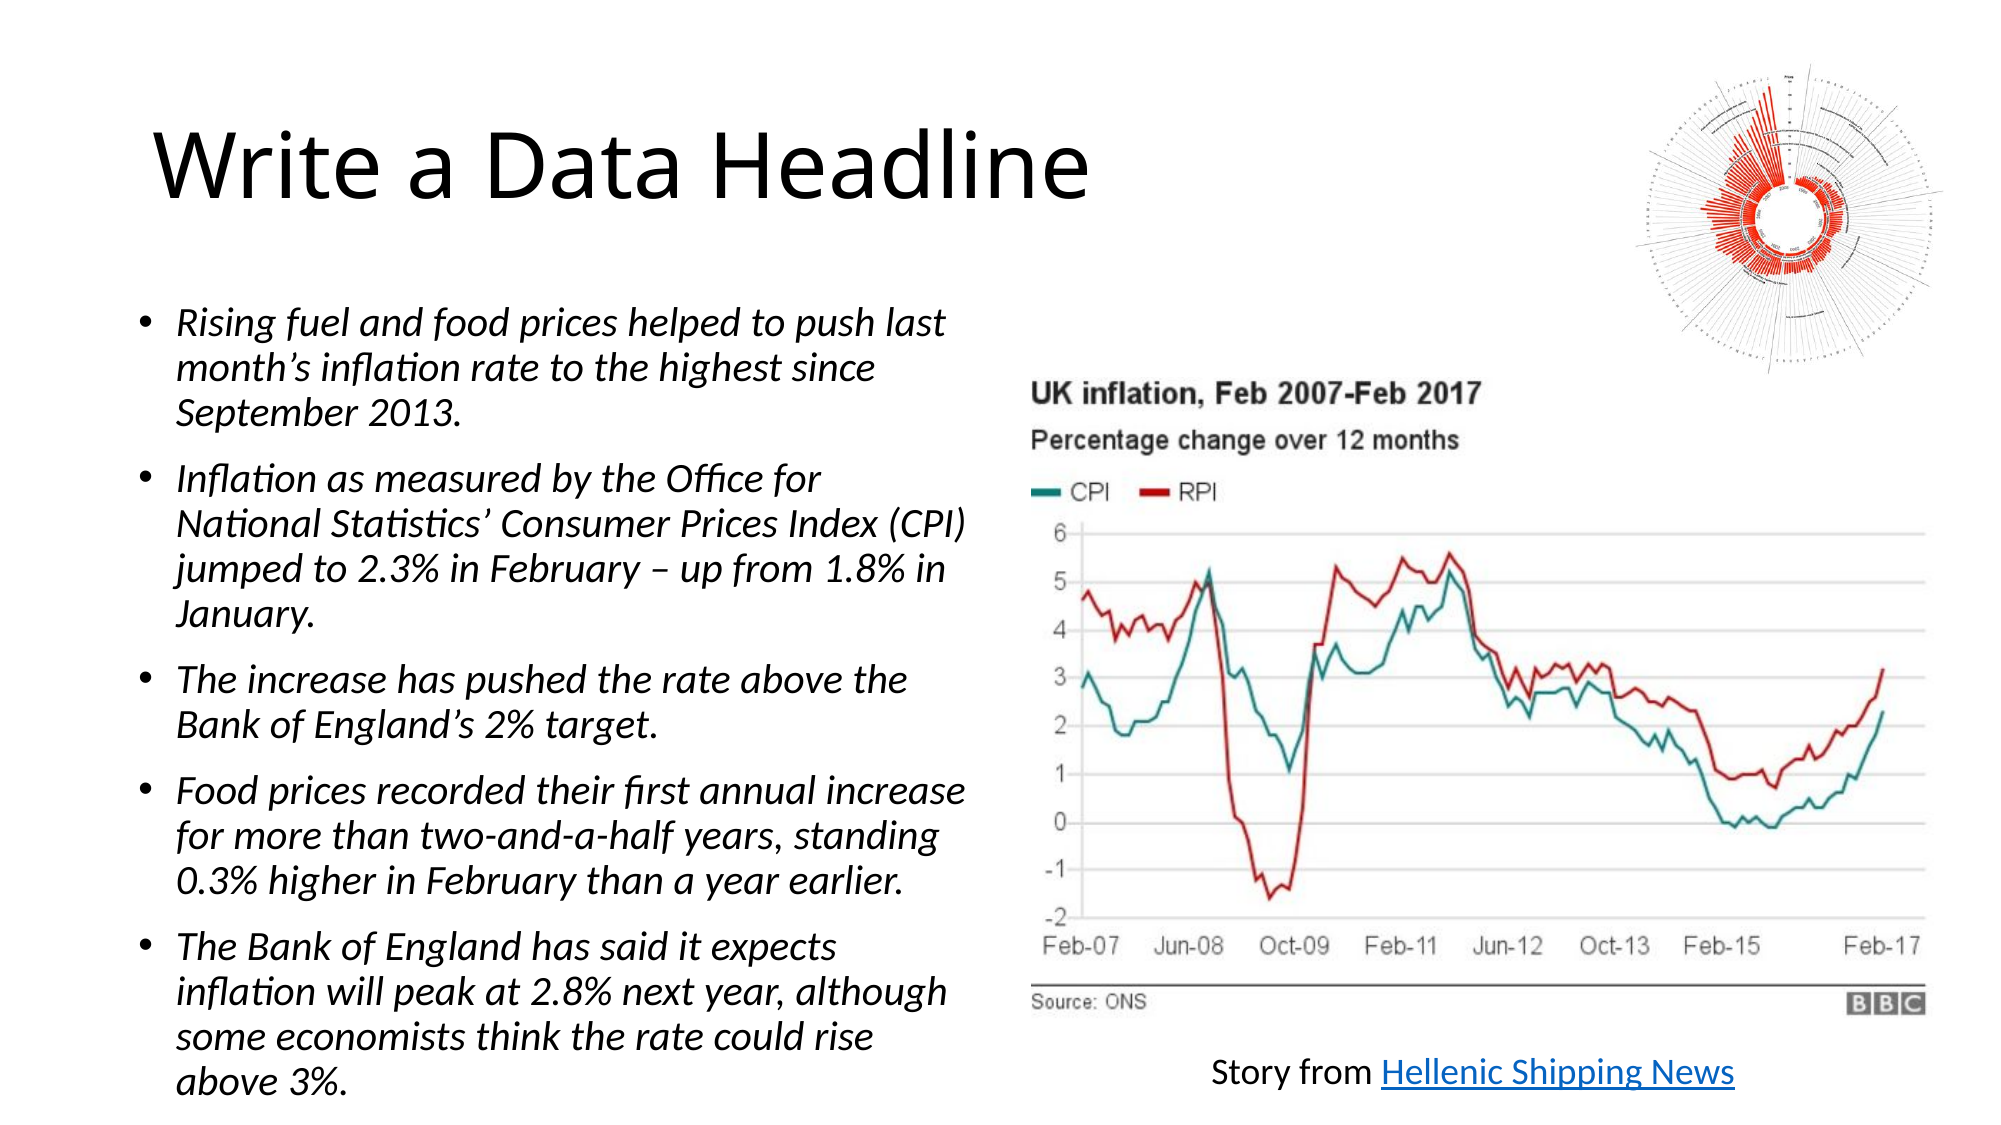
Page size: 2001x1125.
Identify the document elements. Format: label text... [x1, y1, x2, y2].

list Rising fuel and food prices helped to push last month’s inflation rate to the highest since September 2013. Inflation as measured by the Office for National Statistics’ Consumer Prices Index (CPI) jumped to 2.3% in February – up from 1.8% in January. The increase has pushed the rate above the Bank of England’s 2% target. Food prices recorded their first annual increase for more than two-and-a-half years, standing 0.3% higher in February than a year earlier. The Bank of England has said it expects inflation will peak at 2.8% next year, although some economists think the rate could rise above 3%. [123, 293, 986, 1101]
text_box Story from Hellenic Shipping News [973, 1039, 1974, 1100]
picture [1031, 60, 2000, 1021]
title Write a Data Headline [137, 59, 1863, 278]
